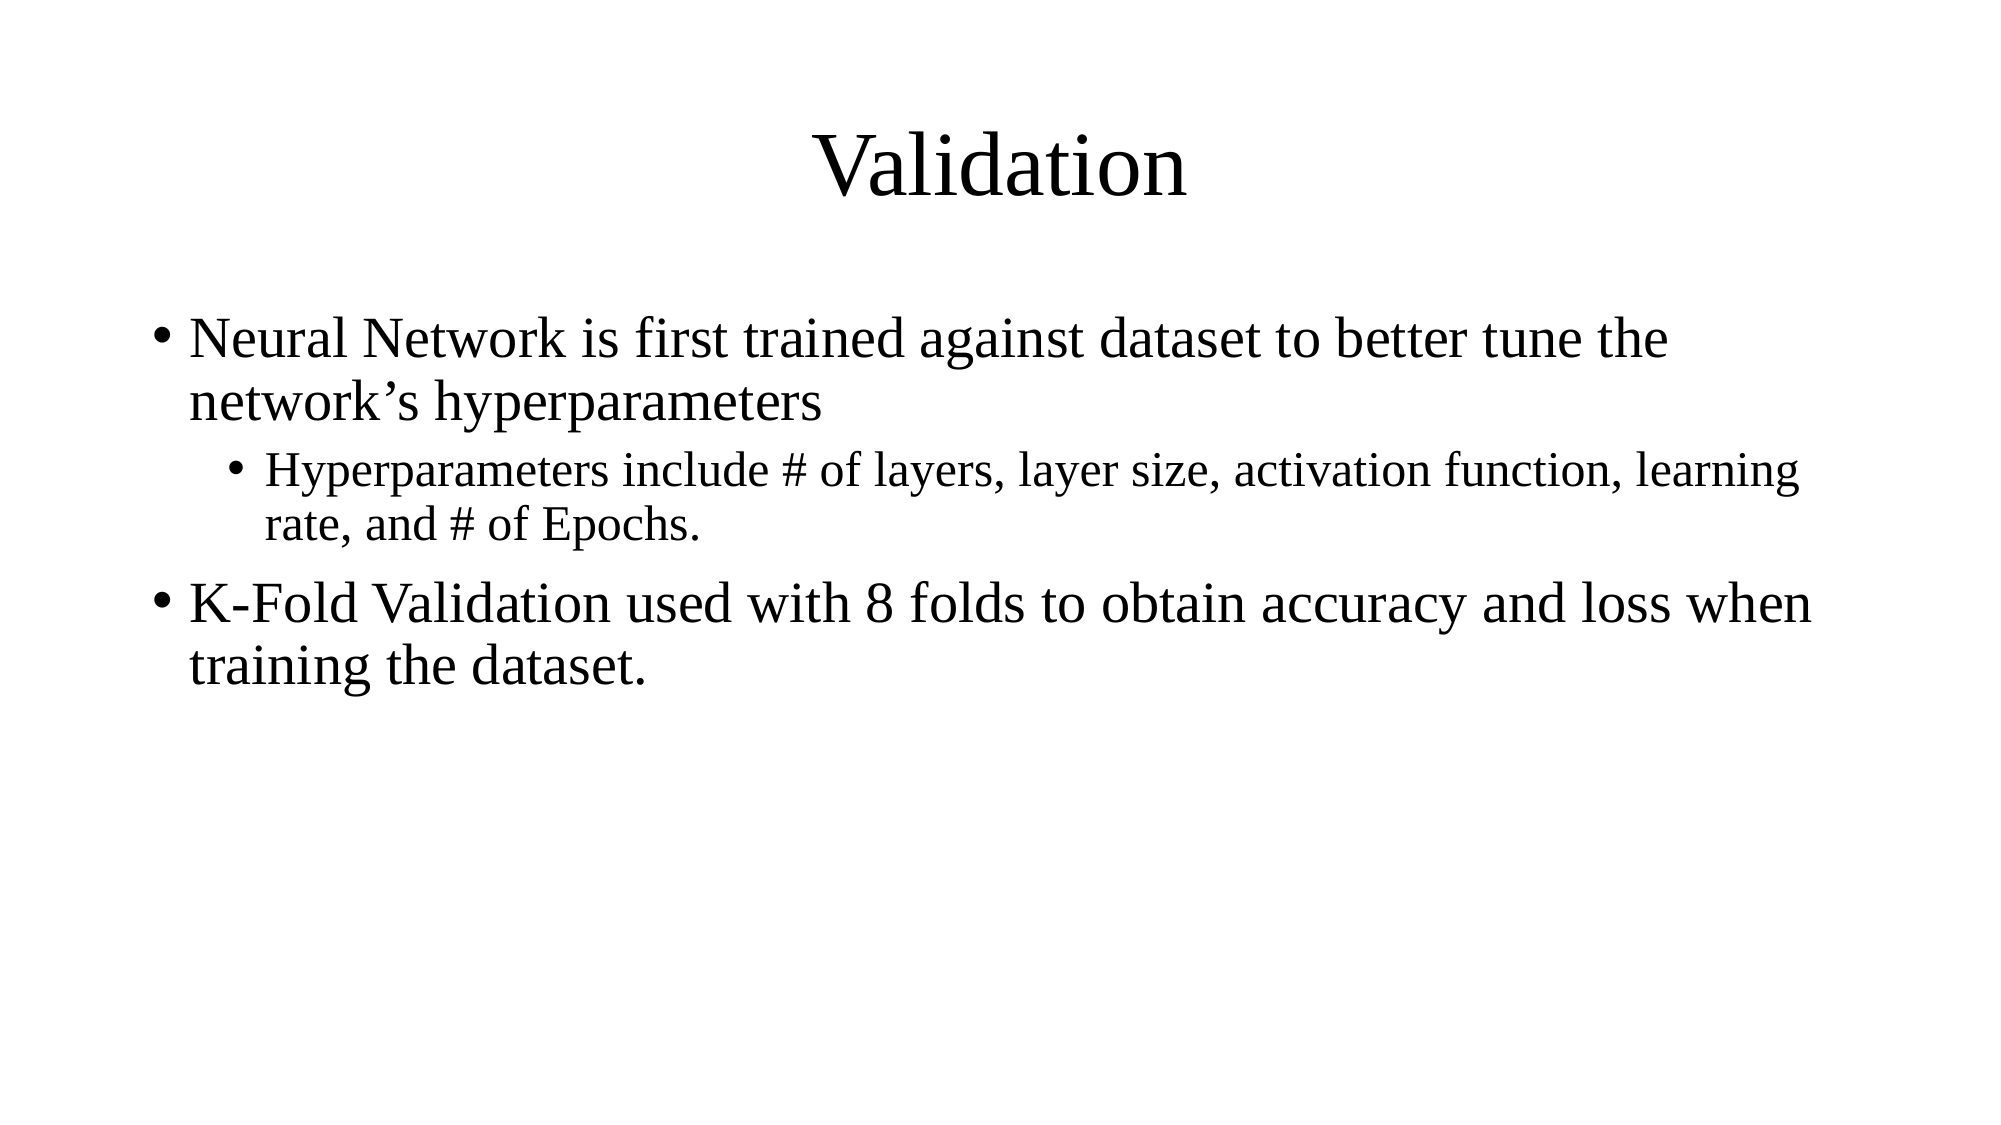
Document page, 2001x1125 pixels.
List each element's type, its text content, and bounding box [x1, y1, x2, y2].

list Neural Network is first trained against dataset to better tune the network’s hyperparameters Hyperparameters include # of layers, layer size, activation function, learning rate, and # of Epochs. K-Fold Validation used with 8 folds to obtain accuracy and loss when training the dataset. [137, 299, 1863, 1014]
title Validation [137, 56, 1863, 275]
